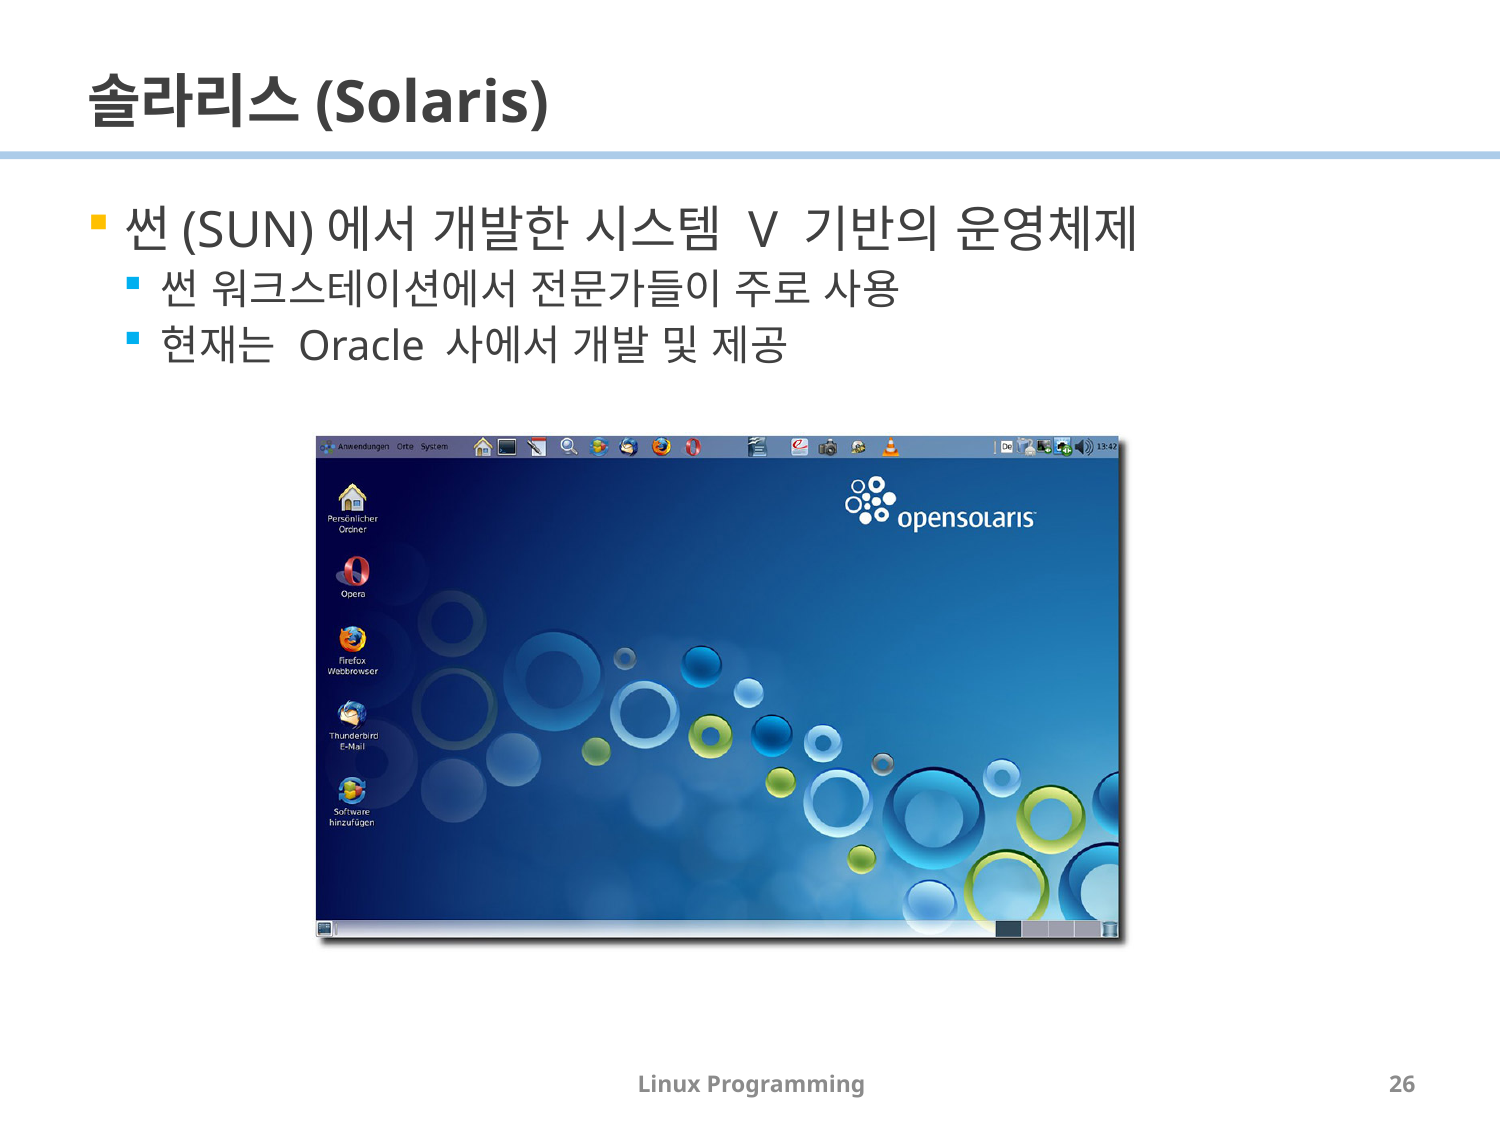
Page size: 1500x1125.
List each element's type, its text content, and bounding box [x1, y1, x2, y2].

slide_number 26 [1093, 1067, 1431, 1103]
title 솔라리스(Solaris) [72, 22, 1431, 144]
list 썬(SUN)에서 개발한 시스템 V 기반의 운영체제 썬 워크스테이션에서 전문가들이 주로 사용 현재는 Oracle 사에서 개발 및 제공 [72, 196, 1431, 1053]
footer Linux Programming [498, 1067, 1005, 1103]
picture [312, 432, 1134, 953]
